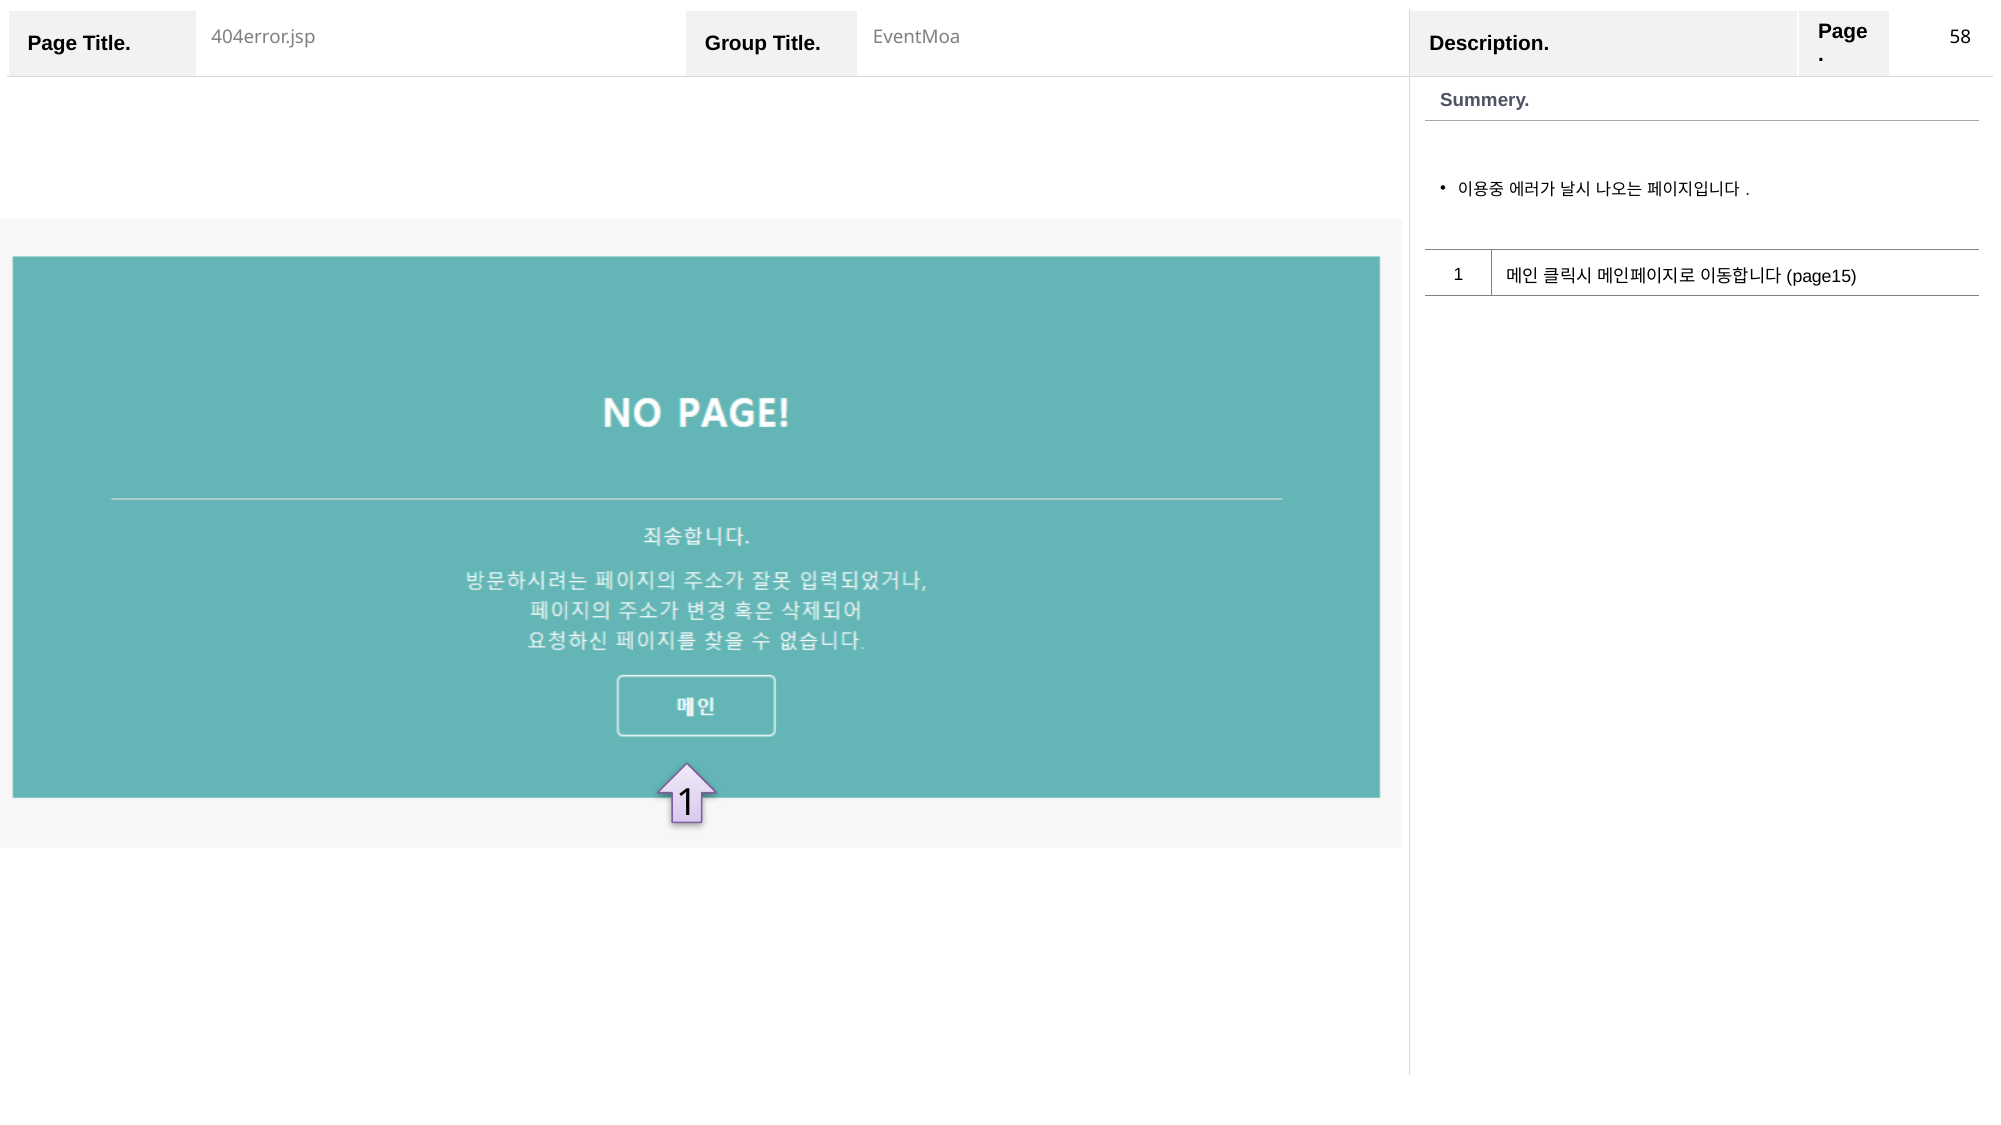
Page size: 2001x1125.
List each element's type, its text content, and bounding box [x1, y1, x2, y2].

text_box 58 [1934, 17, 1986, 55]
table_header Summery. [1425, 78, 1979, 120]
list EventMoa [858, 18, 1405, 55]
table_cell 메인 클릭시 메인페이지로 이동합니다(page15) [1492, 250, 1979, 295]
table_cell 이용중 에러가 날시 나오는 페이지입니다. [1425, 121, 1979, 249]
list 404error.jsp [196, 18, 684, 55]
picture [0, 219, 1402, 848]
table_cell 1 [1425, 250, 1491, 295]
